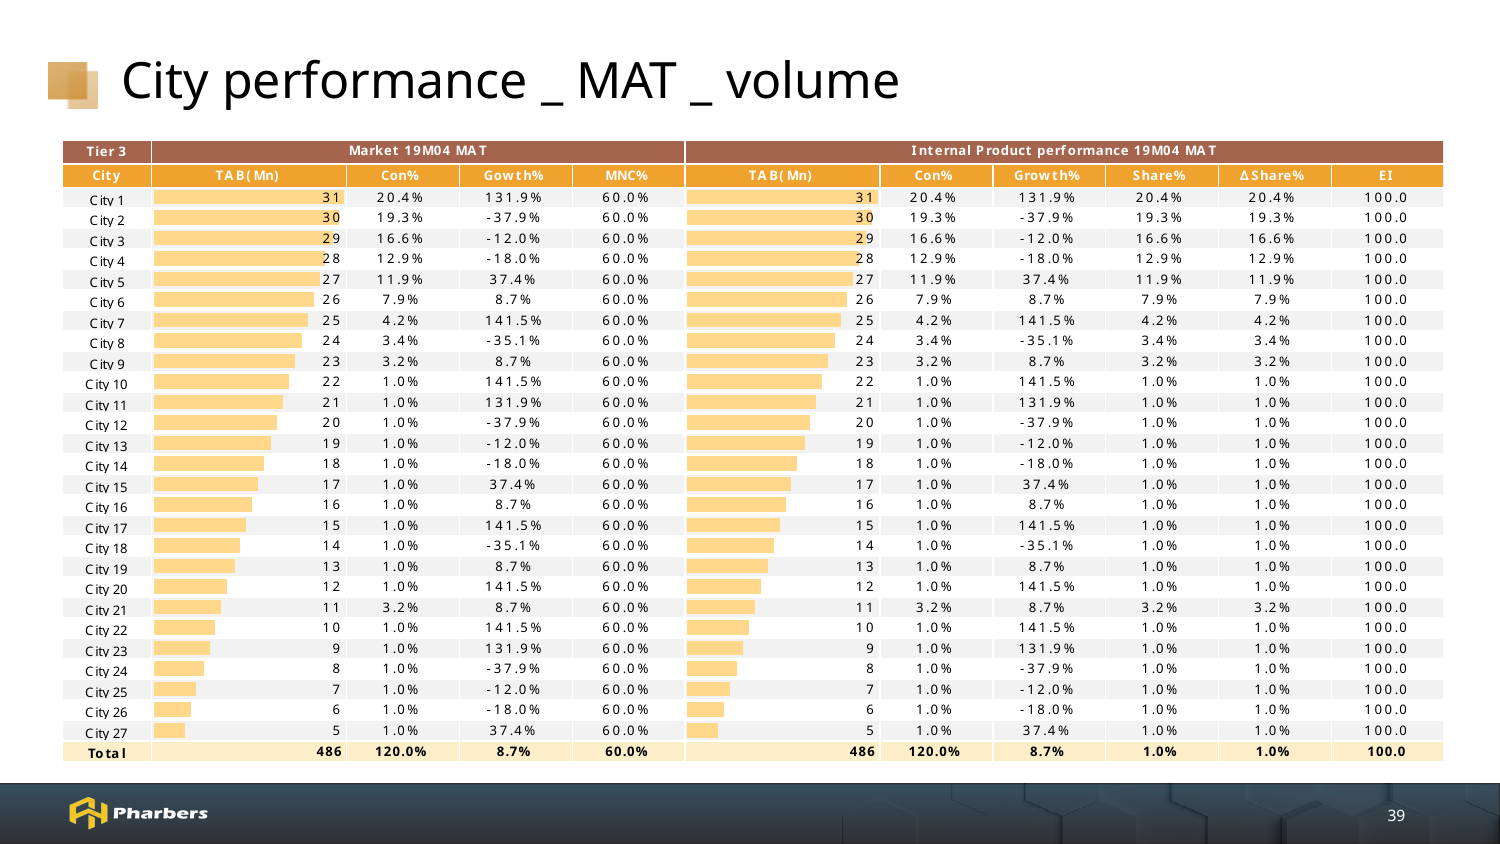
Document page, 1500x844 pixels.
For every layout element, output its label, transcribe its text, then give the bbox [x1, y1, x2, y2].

title City performance _ MAT _ volume [106, 18, 1419, 117]
slide_number 39 [1387, 806, 1450, 826]
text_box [61, 139, 1446, 763]
picture [0, 783, 1500, 844]
